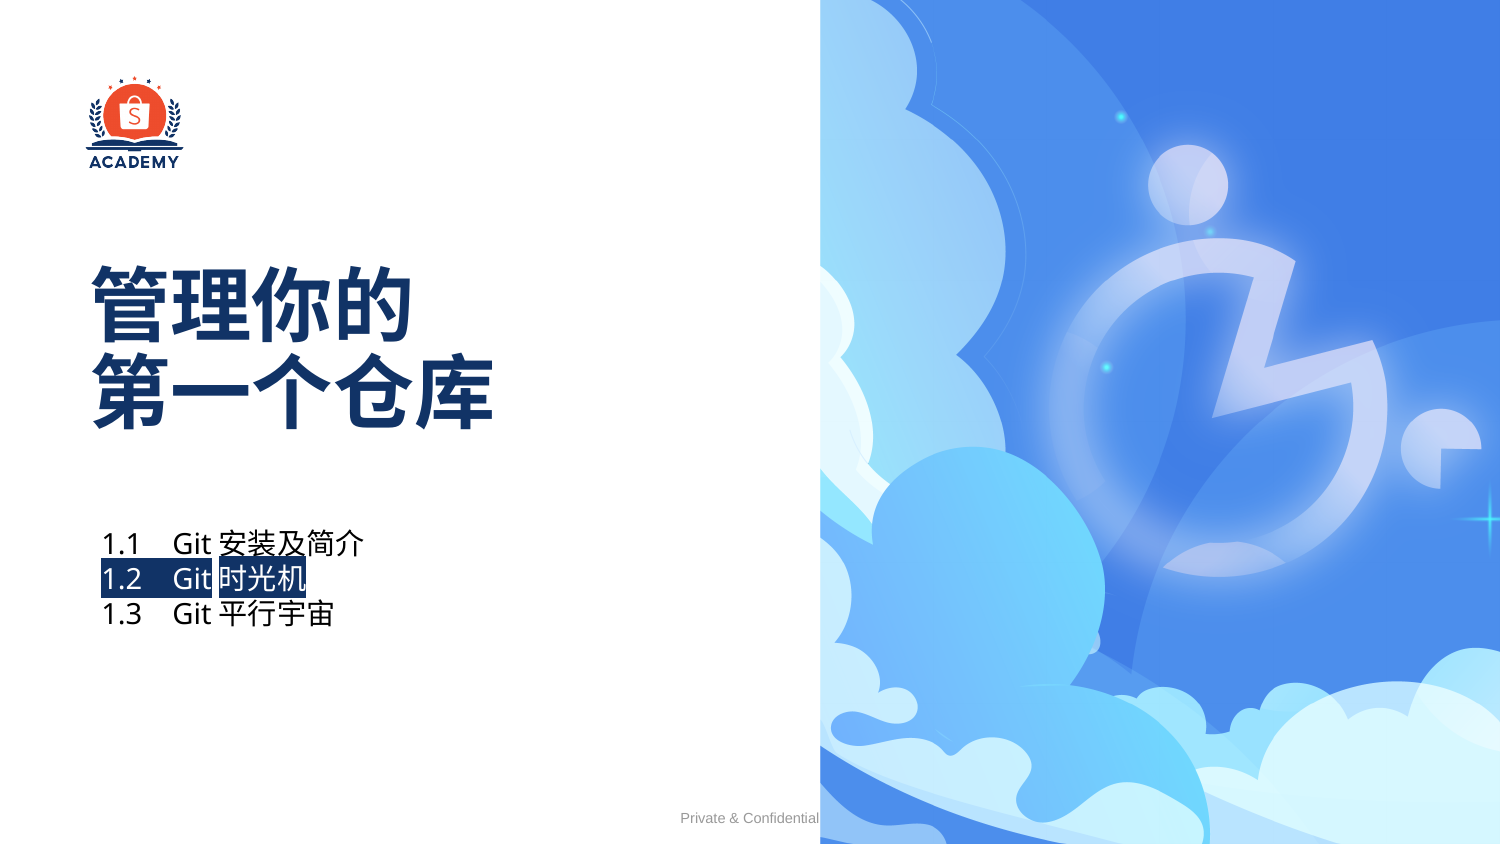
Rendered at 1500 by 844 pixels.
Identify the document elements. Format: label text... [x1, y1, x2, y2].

picture [820, 0, 1500, 844]
picture [57, 46, 213, 202]
text_box 1.1 Git安装及简介 1.2 Git时光机 1.3 Git平行宇宙 [86, 510, 650, 646]
title 管理你的 第一个仓库 [86, 261, 766, 511]
